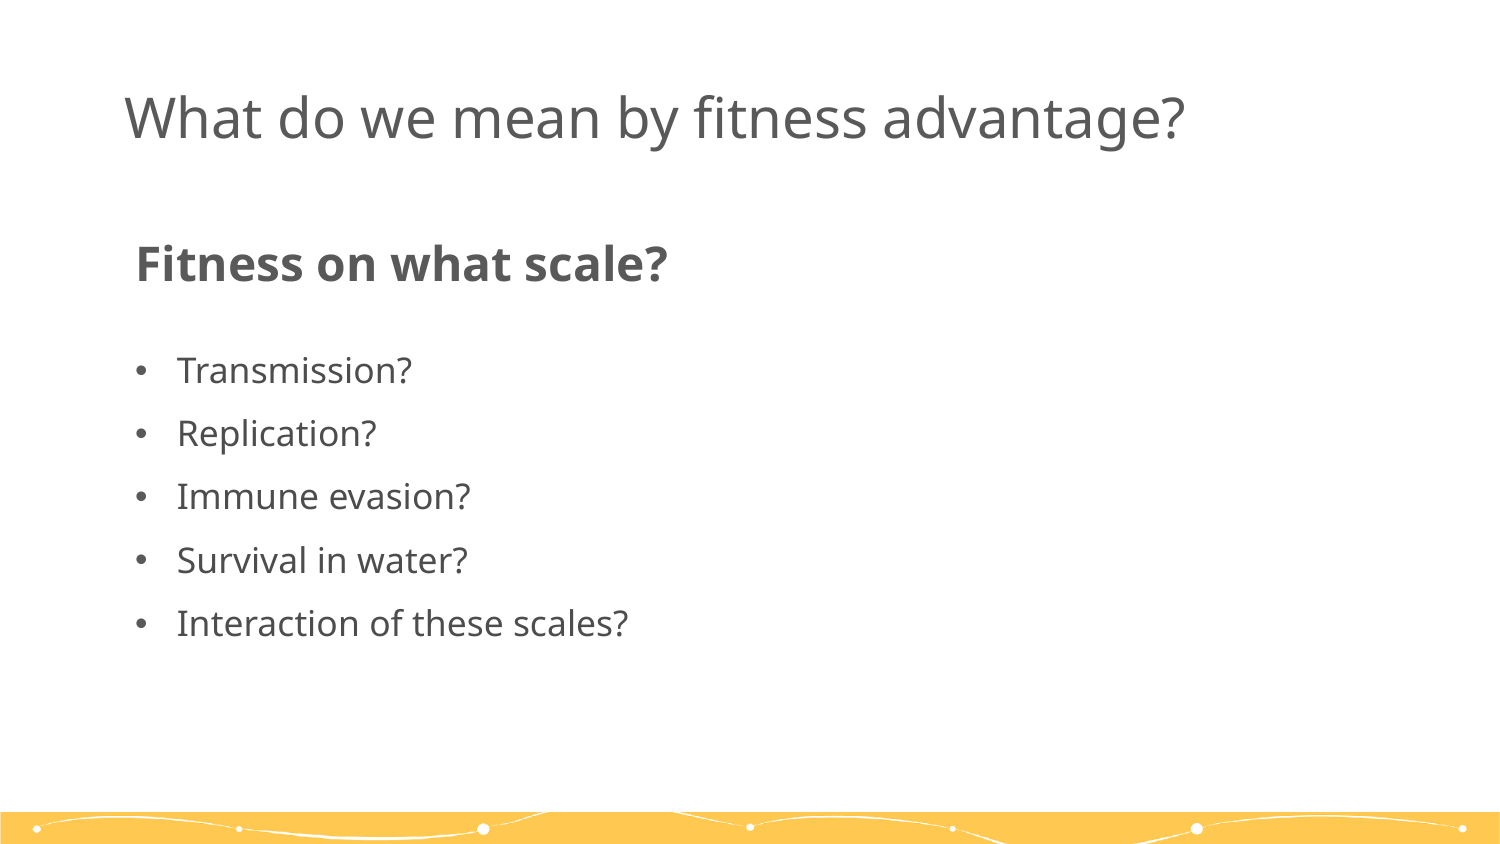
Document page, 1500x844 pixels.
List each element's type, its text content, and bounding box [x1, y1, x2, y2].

title What do we mean by fitness advantage? [112, 48, 1397, 156]
text_box Transmission? Replication? Immune evasion? Survival in water? Interaction of these scales? [124, 347, 726, 650]
list Fitness on what scale? [123, 178, 695, 354]
picture [0, 812, 1500, 844]
